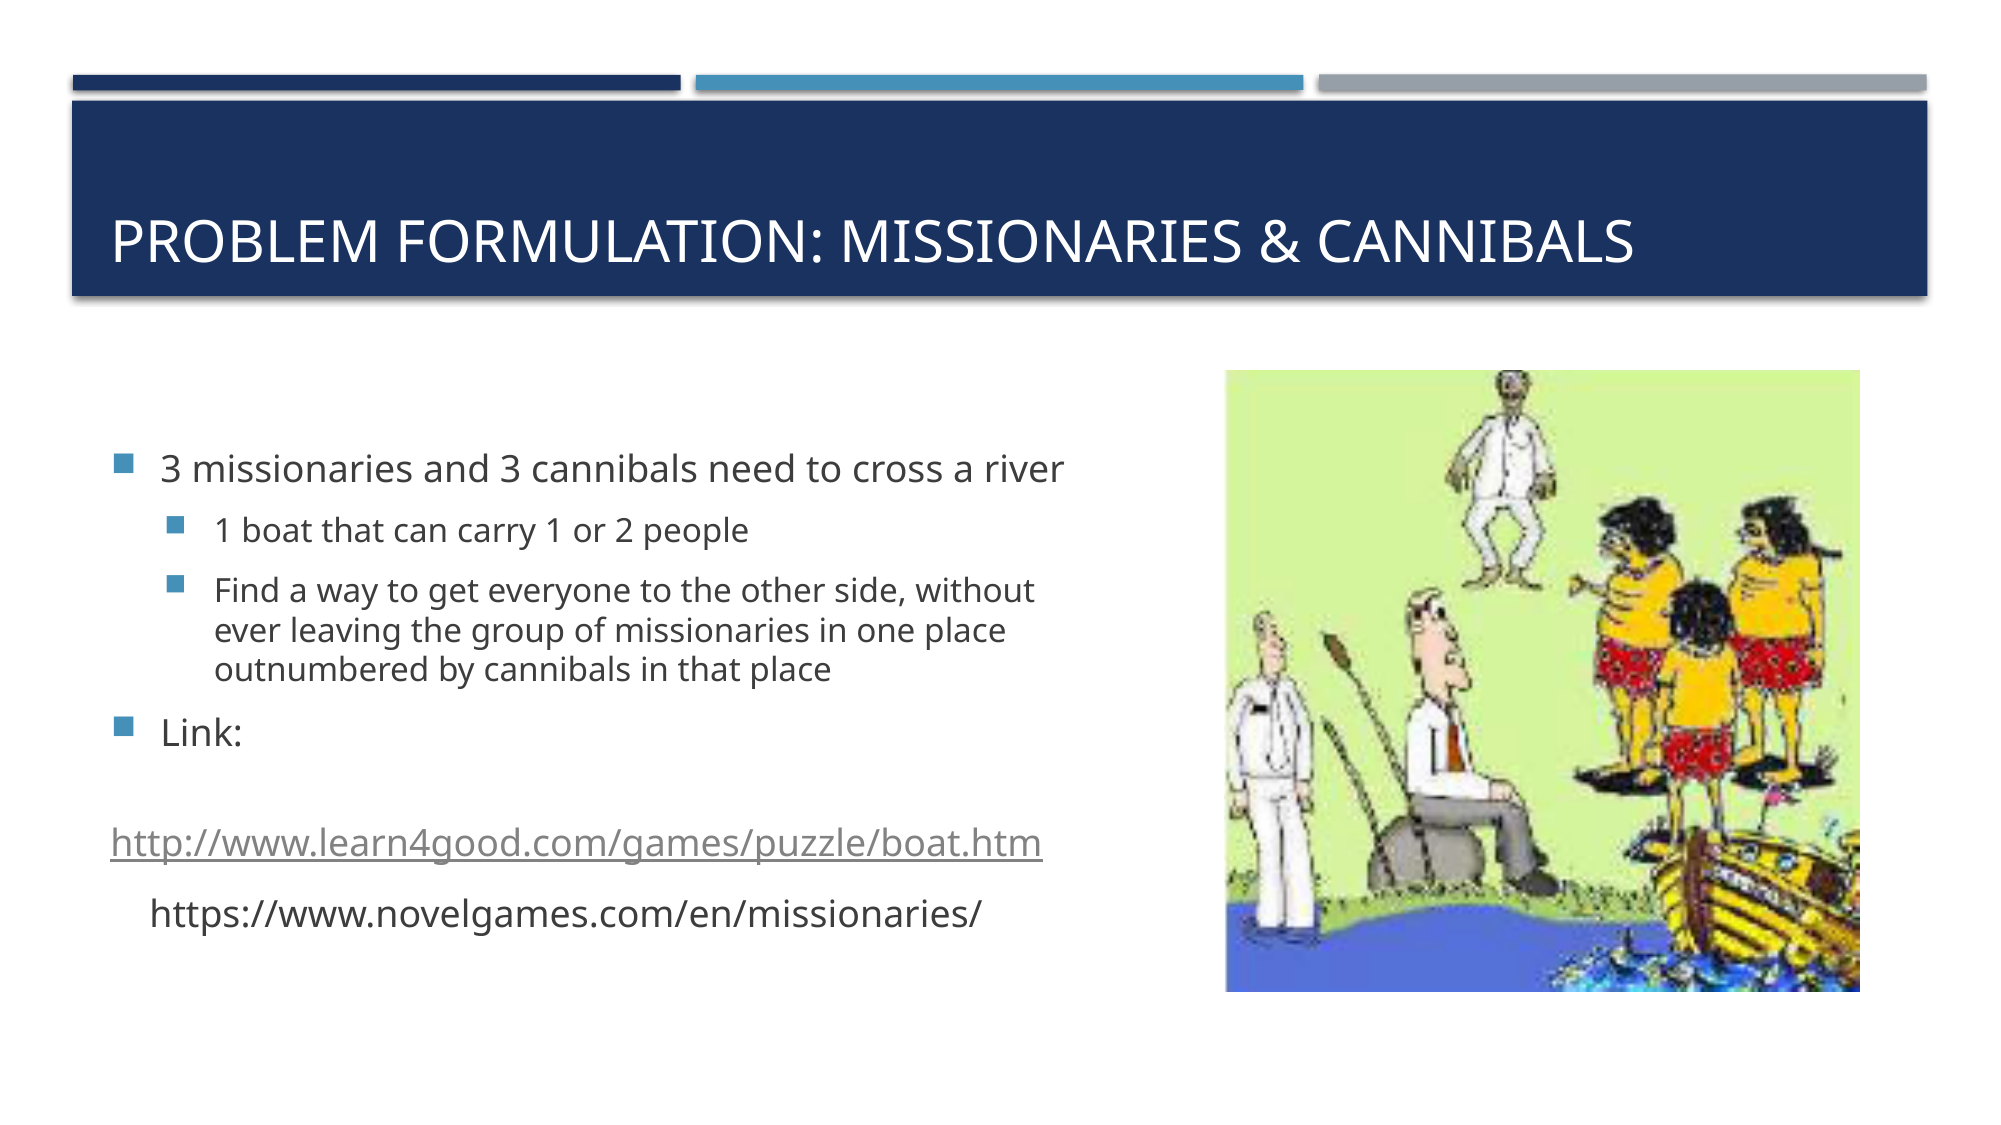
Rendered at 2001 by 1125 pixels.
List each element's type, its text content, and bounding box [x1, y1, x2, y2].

title Problem formulation: Missionaries & Cannibals [95, 115, 1905, 282]
picture [1224, 369, 1861, 993]
list 3 missionaries and 3 cannibals need to cross a river 1 boat that can carry 1 or 2 people Find a way to get everyone to the other side, without ever leaving the group of missionaries in one place outnumbered by cannibals in that place Link: http://www.learn4good.com/games/puzzle/boat.htm https://www.novelgames.com/en/missionaries/ [95, 370, 1090, 1010]
